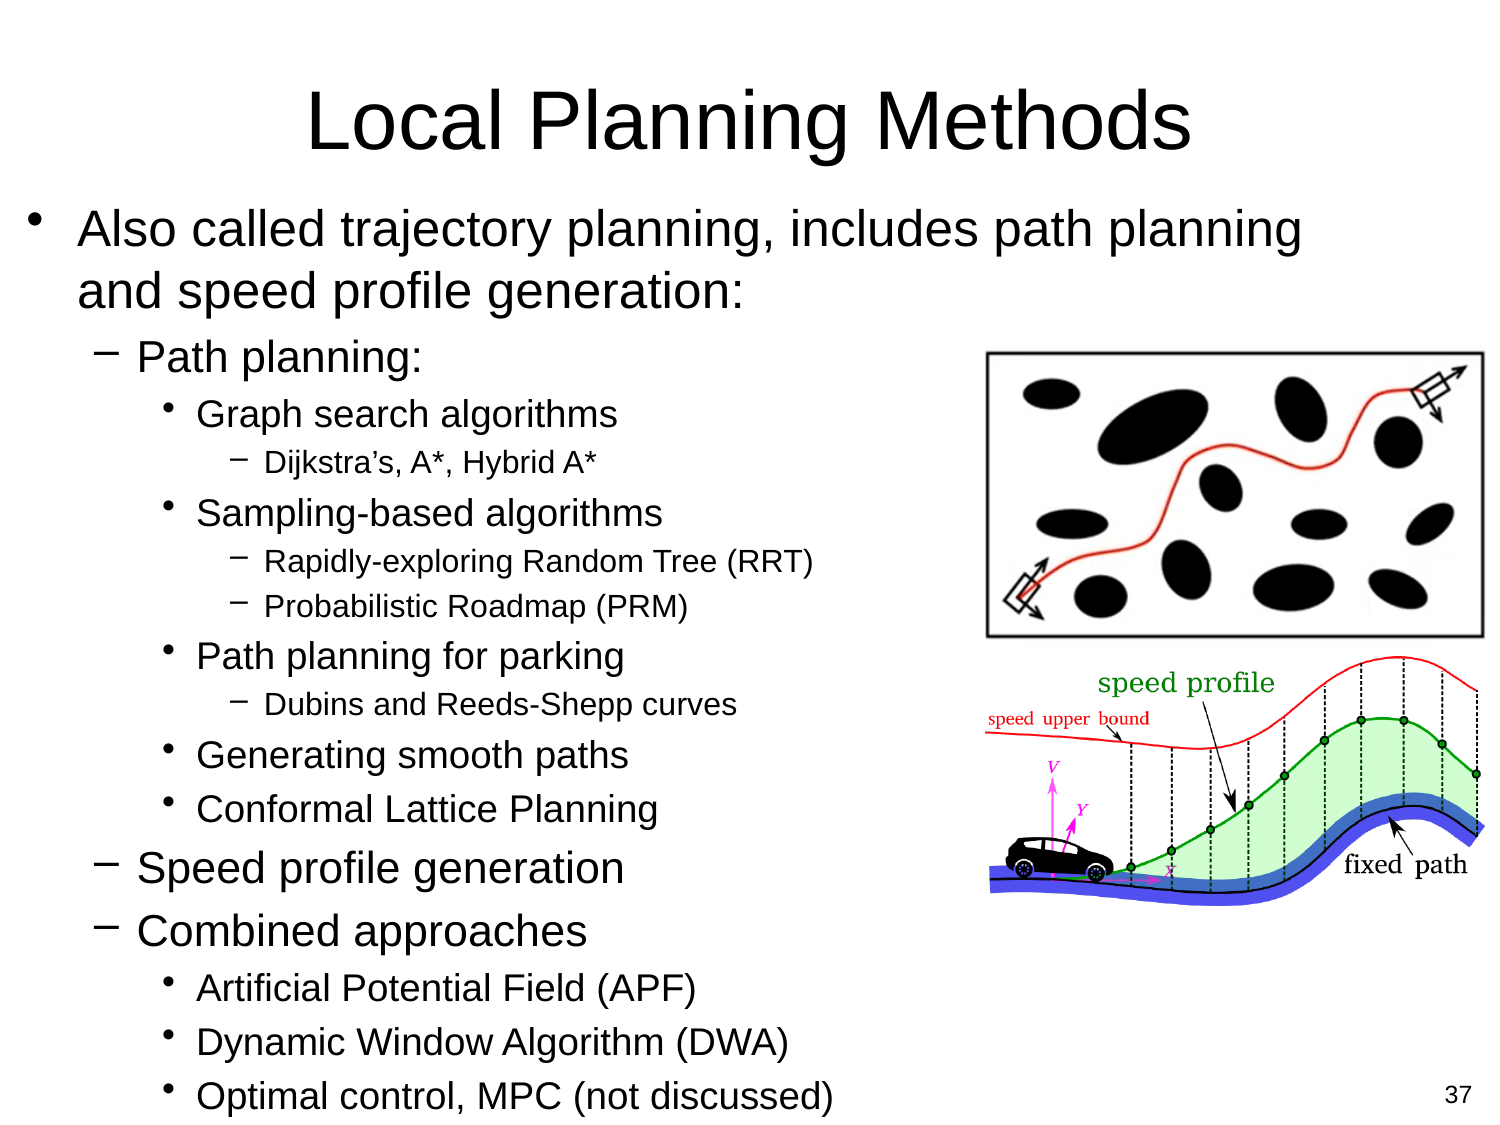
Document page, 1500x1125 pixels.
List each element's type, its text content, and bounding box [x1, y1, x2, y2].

picture [984, 346, 1487, 643]
picture [984, 655, 1485, 906]
slide_number 37 [1137, 1070, 1488, 1112]
title Local Planning Methods [74, 44, 1426, 188]
list Also called trajectory planning, includes path planning and speed profile generation: Path planning: Graph search algorithms Dijkstra’s, A*, Hybrid A* Sampling-based algorithms Rapidly-exploring Random Tree (RRT) Probabilistic Roadmap (PRM) Path planning for parking Dubins and Reeds-Shepp curves Generating smooth paths Conformal Lattice Planning Speed profile generation Combined approaches Artificial Potential Field (APF) Dynamic Window Algorithm (DWA) Optimal control, MPC (not discussed) [10, 187, 1387, 1125]
